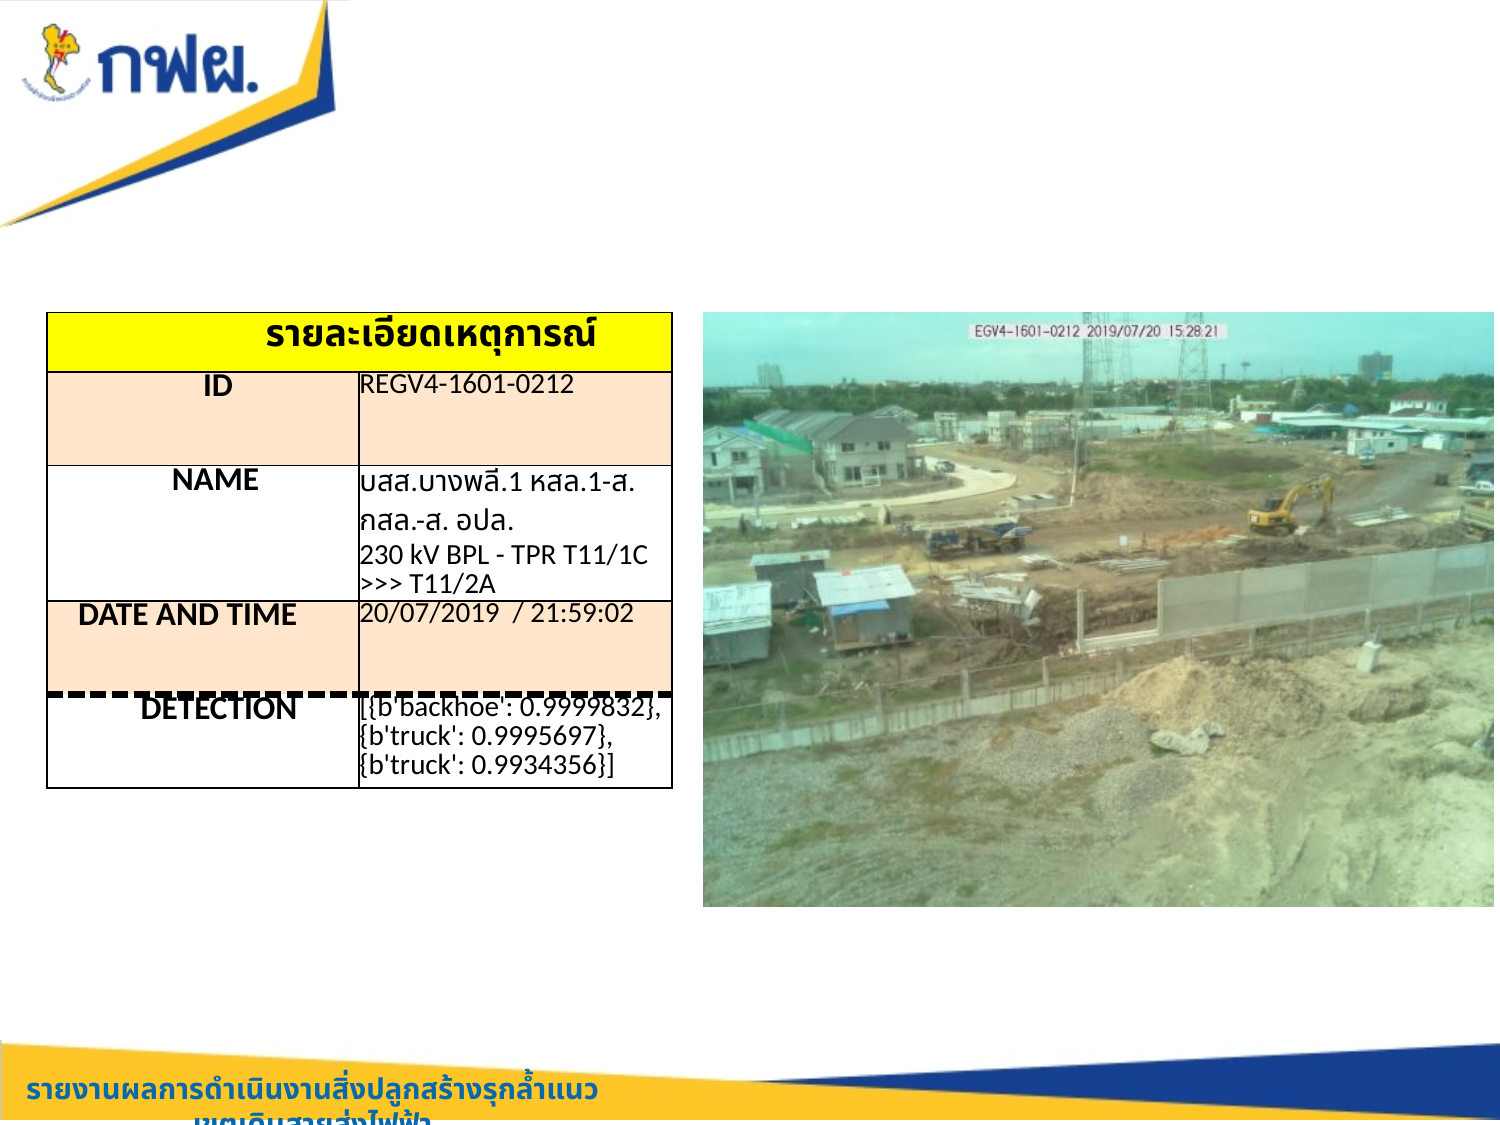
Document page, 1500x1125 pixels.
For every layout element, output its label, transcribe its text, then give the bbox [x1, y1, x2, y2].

table_header รายละเอียดเหตุการณ์ [48, 313, 671, 371]
table_cell DETECTION [48, 694, 358, 787]
table_cell [{b'backhoe': 0.9999832}, {b'truck': 0.9995697}, {b'truck': 0.9934356}] [360, 694, 671, 787]
picture [0, 1040, 1500, 1120]
table_cell ID [48, 373, 358, 465]
table_cell REGV4-1601-0212 [360, 373, 671, 465]
picture [702, 312, 1494, 907]
table_cell 20/07/2019 / 21:59:02 [360, 602, 671, 694]
table_cell บสส.บางพลี.1 หสล.1-ส. กสล.-ส. อปล. 230 kV BPL - TPR T11/1C >>> T11/2A [360, 466, 671, 600]
table_cell NAME [48, 466, 358, 600]
picture [0, 0, 351, 235]
table_cell DATE AND TIME [48, 602, 358, 694]
